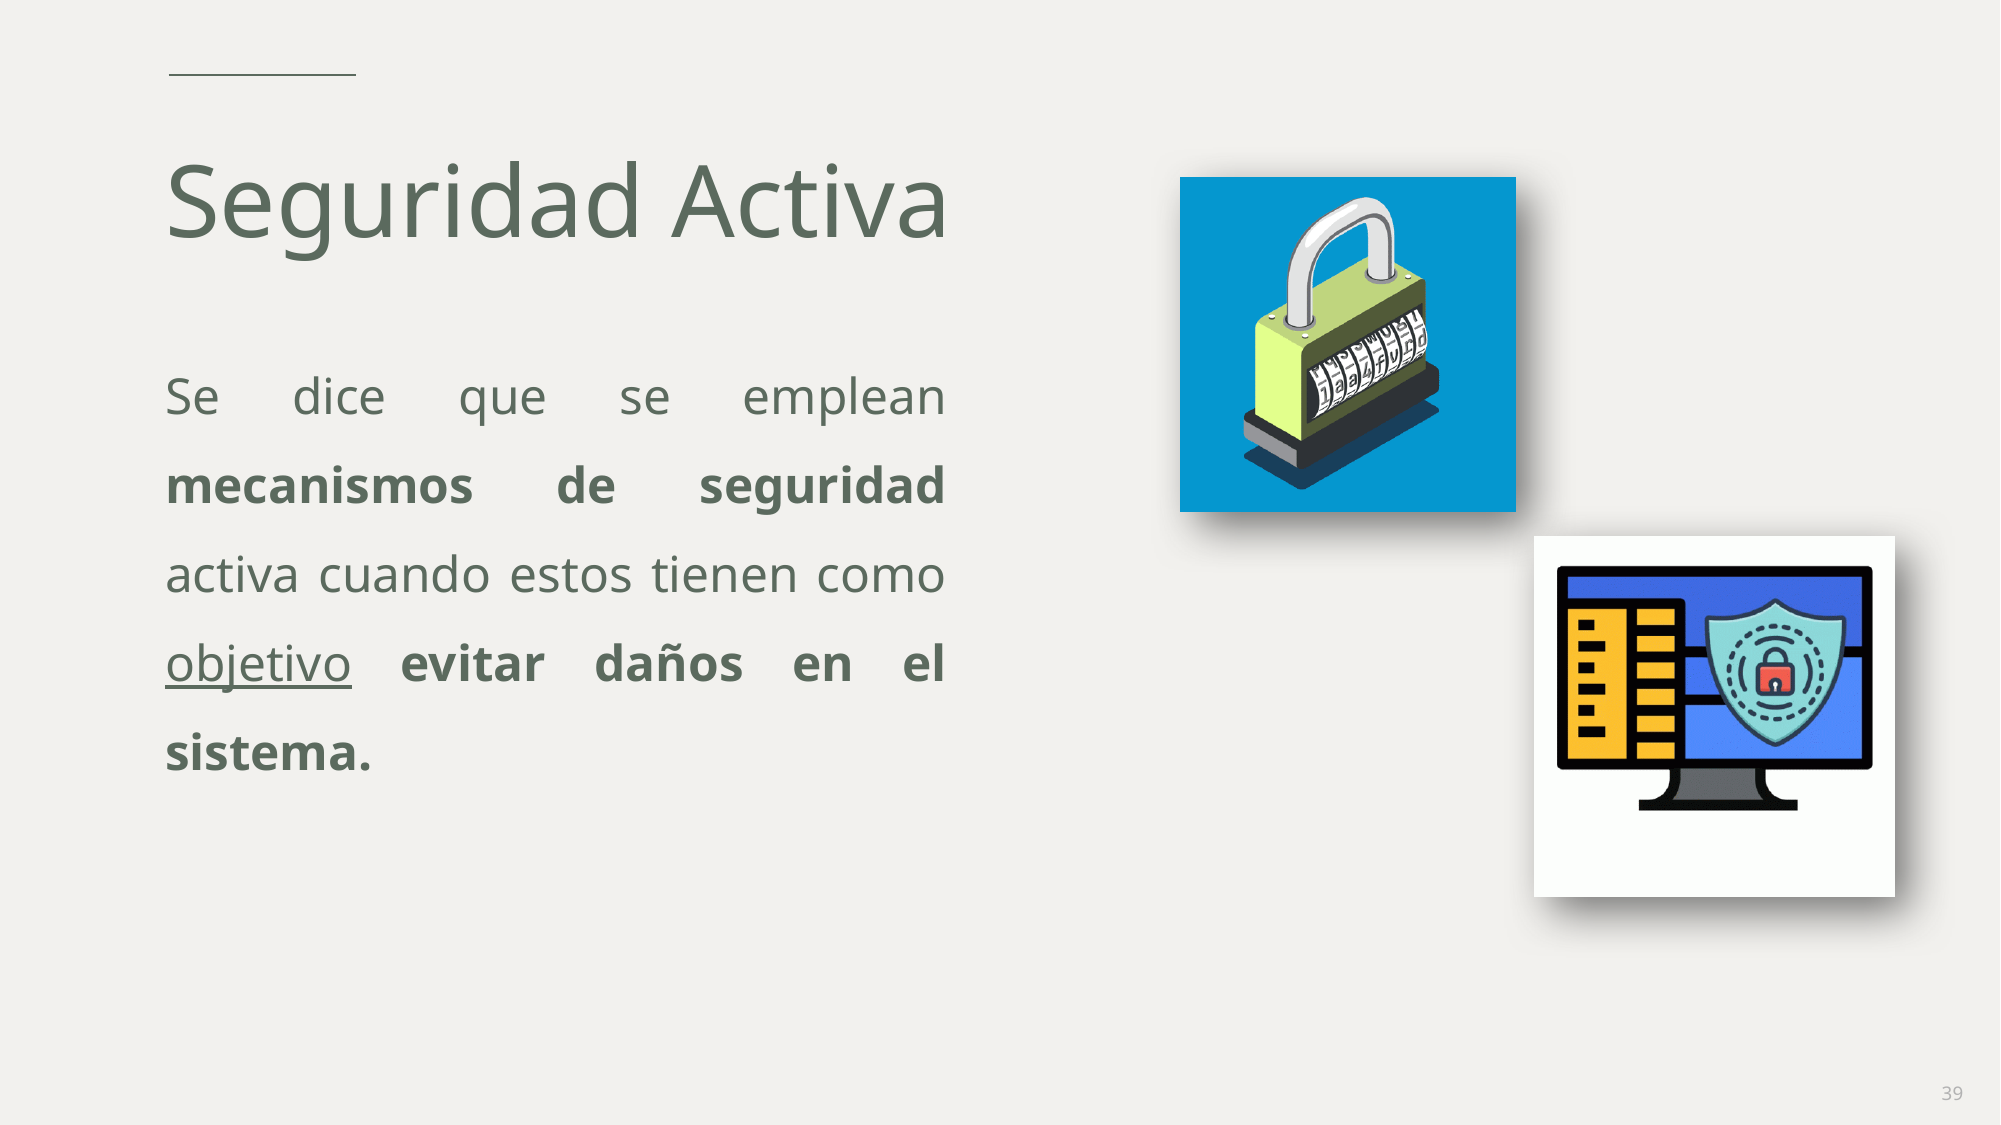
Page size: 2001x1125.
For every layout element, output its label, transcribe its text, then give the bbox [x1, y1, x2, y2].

picture [1244, 198, 1438, 489]
slide_number 39 [1528, 1064, 1979, 1124]
title Seguridad Activa [150, 143, 1957, 512]
text_box Se dice que se emplean mecanismos de seguridad activa cuando estos tienen como objetivo evitar daños en el sistema. [149, 328, 962, 793]
picture [1533, 536, 1895, 897]
